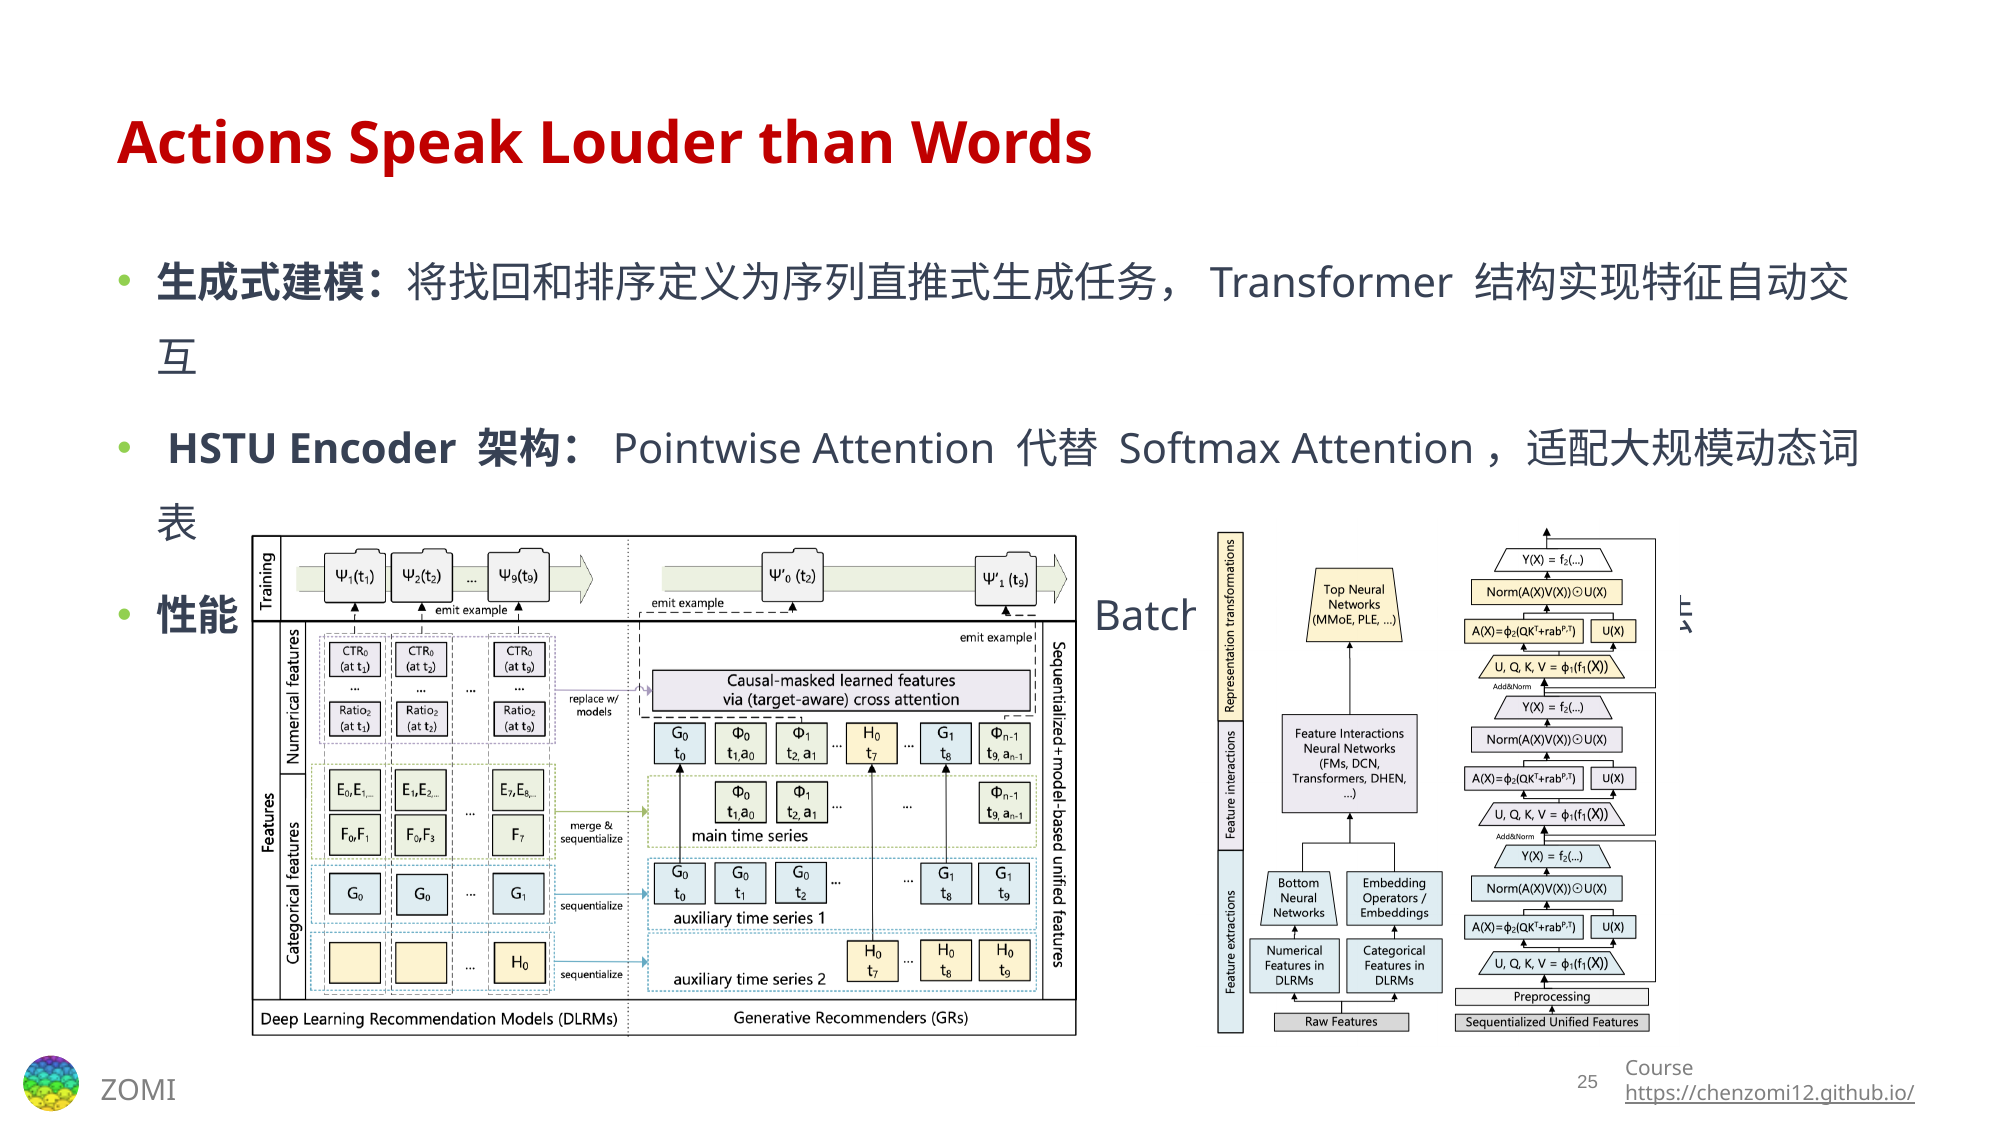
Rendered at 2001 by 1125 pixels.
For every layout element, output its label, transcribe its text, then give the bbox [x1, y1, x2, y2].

title Actions Speak Louder than Words [102, 91, 1901, 189]
picture [1195, 518, 1681, 1047]
picture [24, 1056, 78, 1111]
picture [239, 532, 1083, 1043]
list 生成式建模：将找回和排序定义为序列直推式生成任务，Transformer 结构实现特征自动交互 HSTU Encoder 架构：Pointwise Attention 代替 Softmax Attention，适配大规模动态词表 性能优化：流式训练采样、序列随机长度、推理小 Batch 并行加速 M-Falcon 算法 [102, 223, 1901, 1043]
